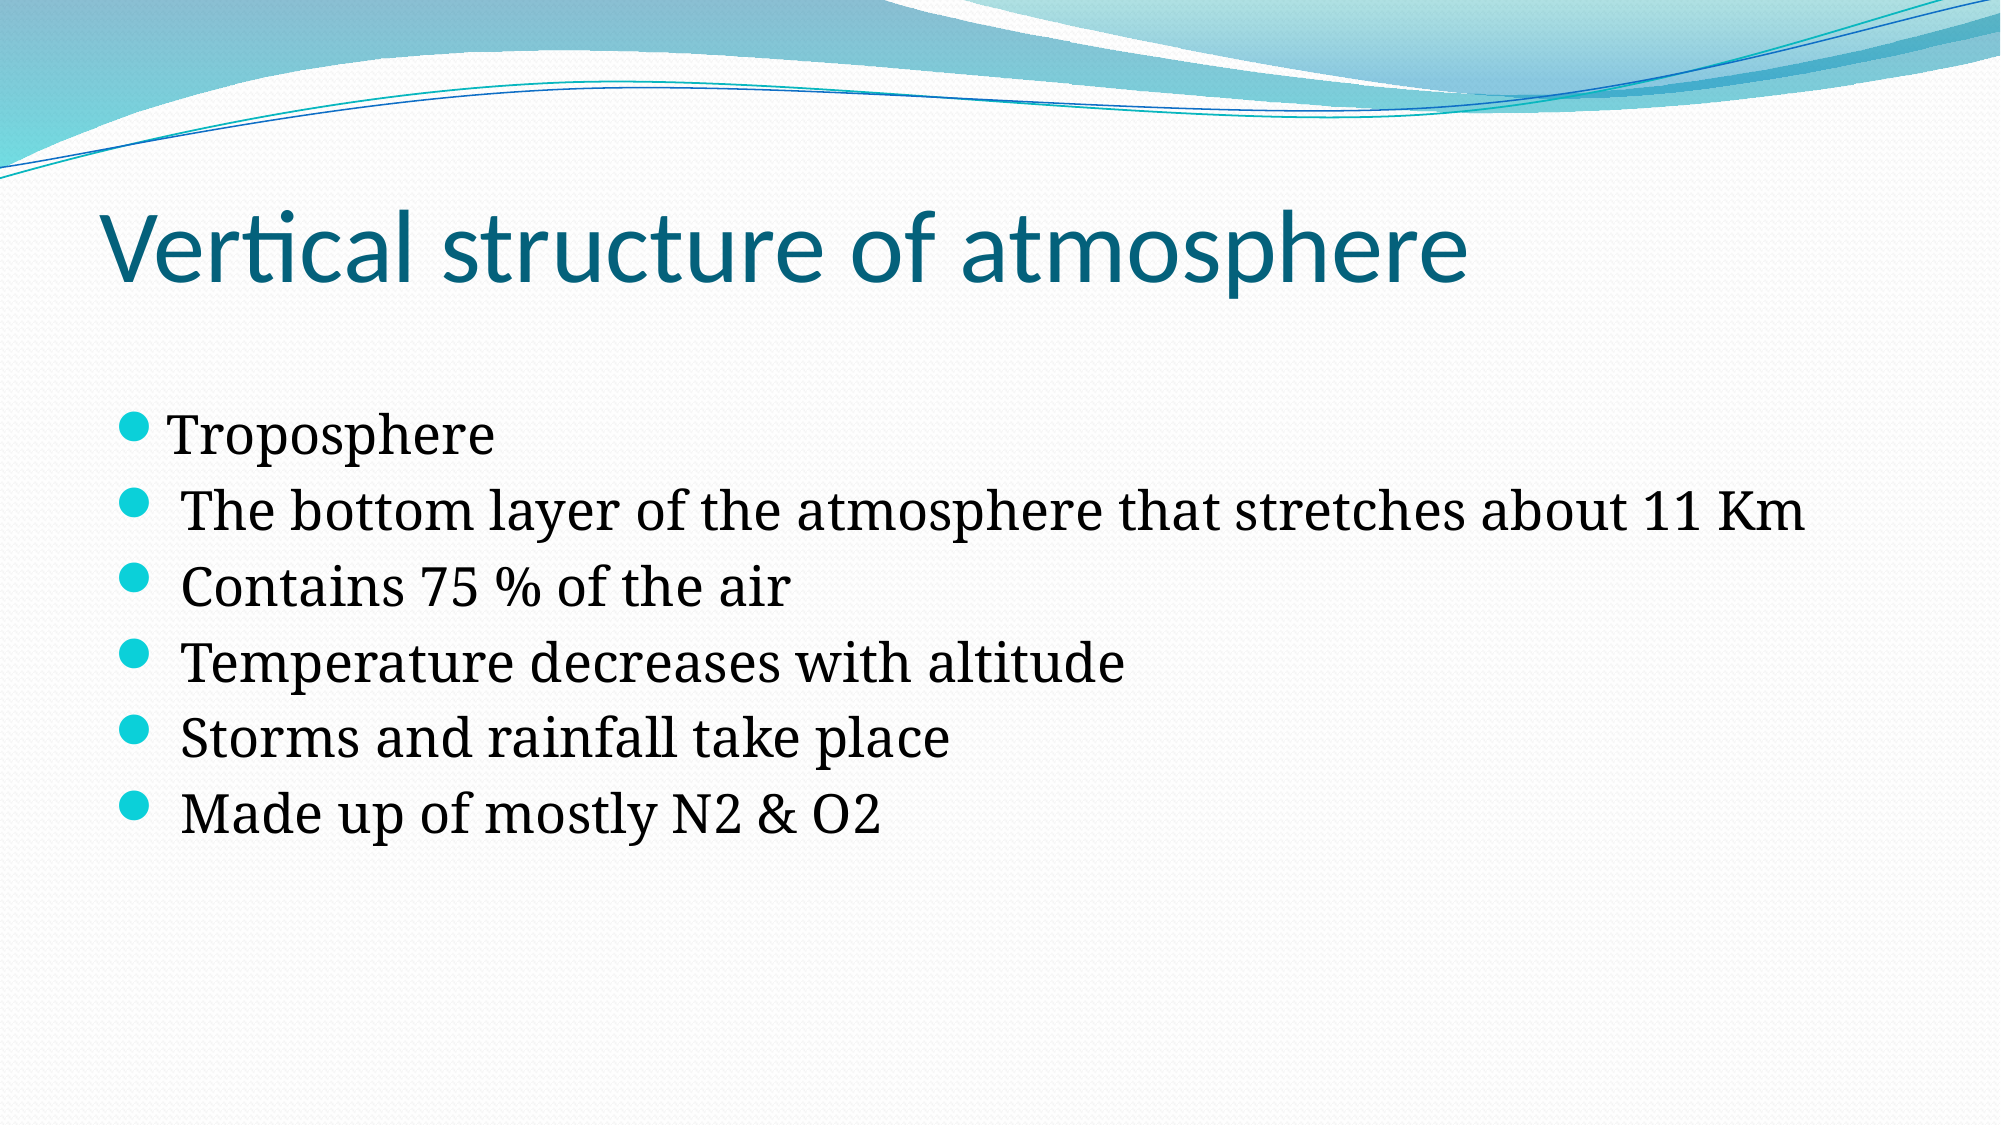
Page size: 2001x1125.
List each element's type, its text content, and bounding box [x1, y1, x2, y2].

list Troposphere The bottom layer of the atmosphere that stretches about 11 Km Contains 75 % of the air Temperature decreases with altitude Storms and rainfall take place Made up of mostly N2 & O2 [99, 317, 1900, 1038]
title Vertical structure of atmosphere [99, 115, 1900, 303]
